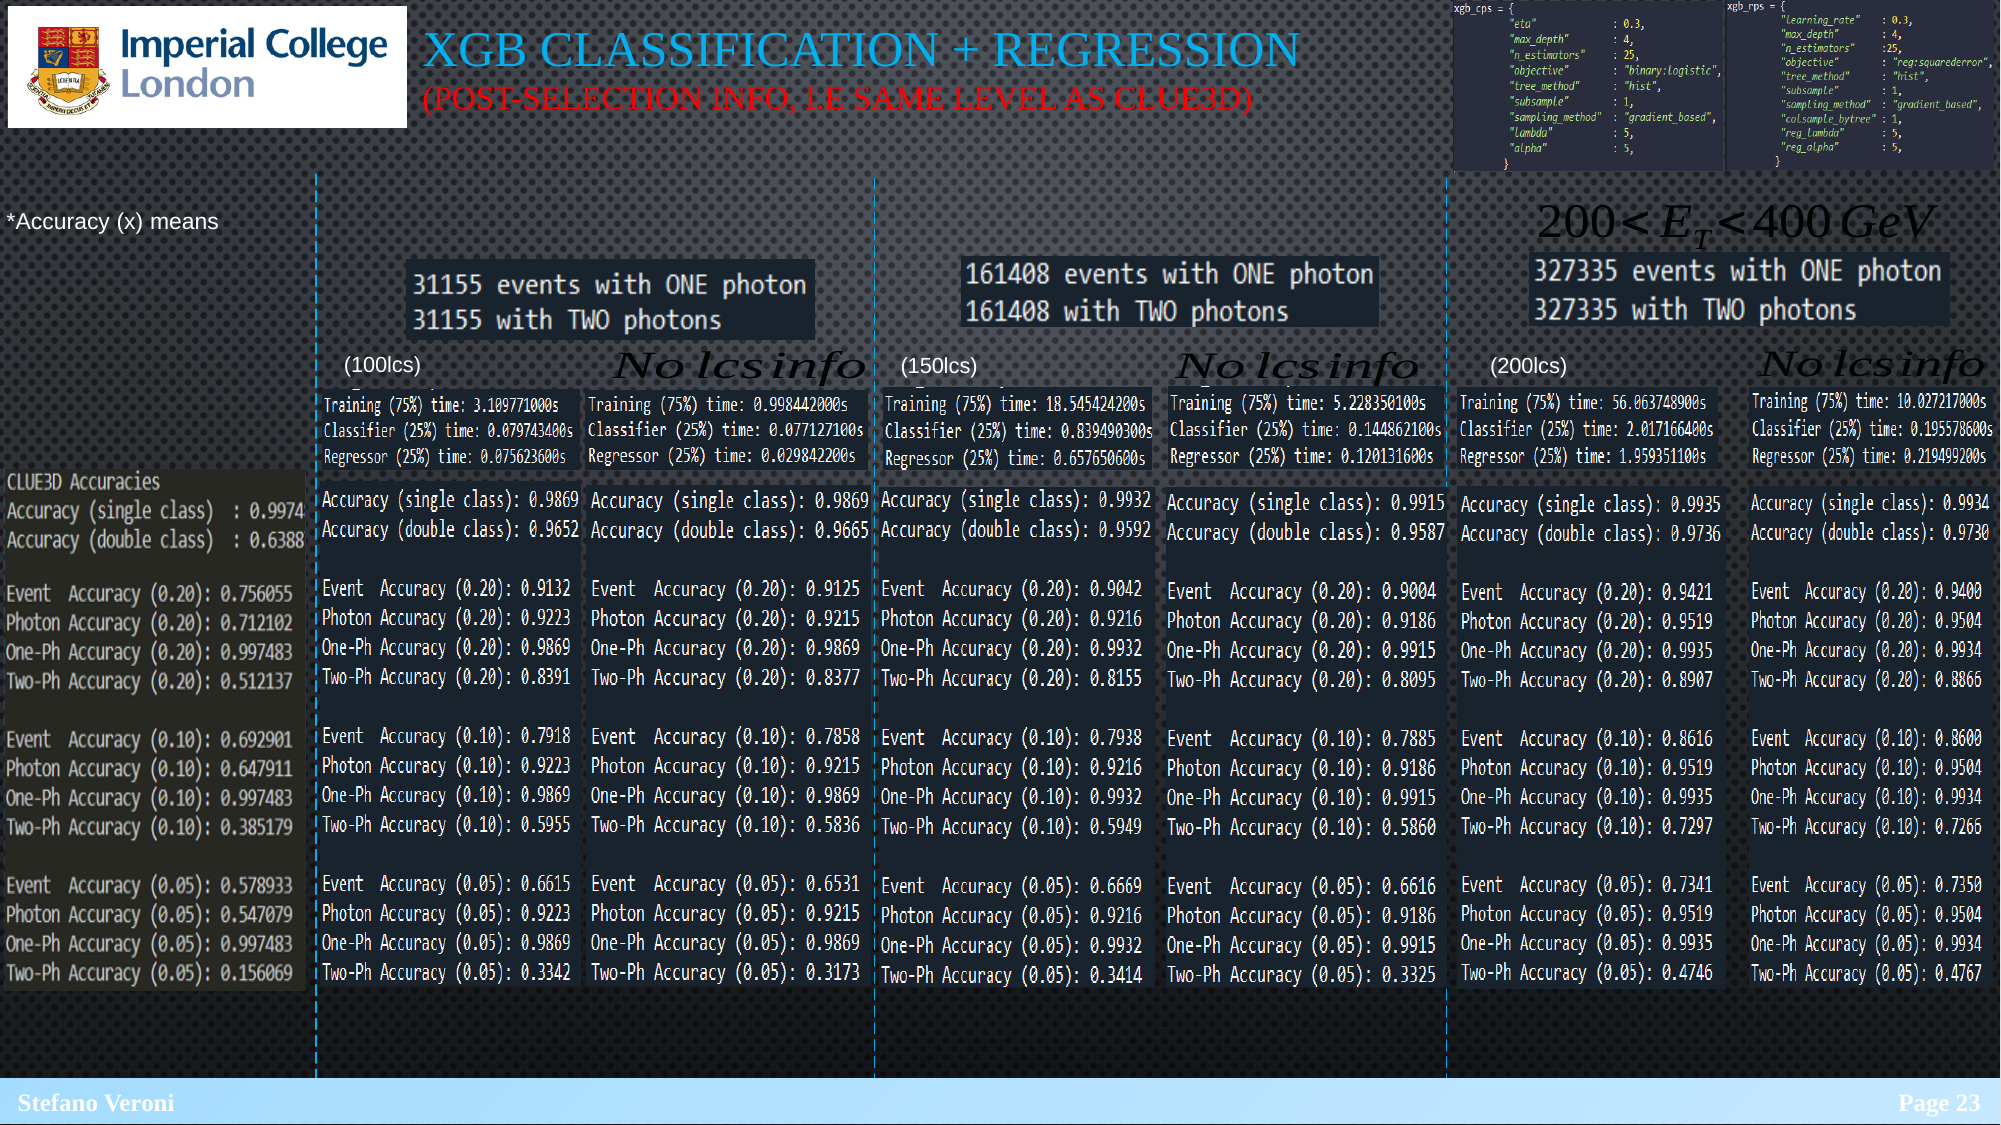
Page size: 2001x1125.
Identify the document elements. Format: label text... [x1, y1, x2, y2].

picture [584, 390, 868, 470]
picture [878, 487, 1156, 987]
picture [7, 6, 408, 128]
picture [1168, 386, 1444, 469]
picture [1166, 487, 1447, 987]
picture [1453, 1, 1723, 172]
picture [883, 387, 1152, 470]
picture [1456, 386, 1718, 469]
picture [585, 484, 871, 986]
text_box Stefano Veroni Page 23 [0, 1078, 2000, 1124]
picture [319, 481, 582, 986]
text_box XGB Classification + regression (Post-SElection info, i.e same level as clue3d) [408, 6, 1360, 127]
picture [1748, 387, 1994, 470]
picture [3, 468, 307, 991]
picture [322, 389, 580, 470]
picture [1528, 252, 1950, 326]
picture [1456, 486, 1726, 990]
picture [960, 255, 1379, 327]
picture [1725, 0, 1994, 170]
picture [1748, 485, 1994, 987]
picture [406, 259, 815, 340]
